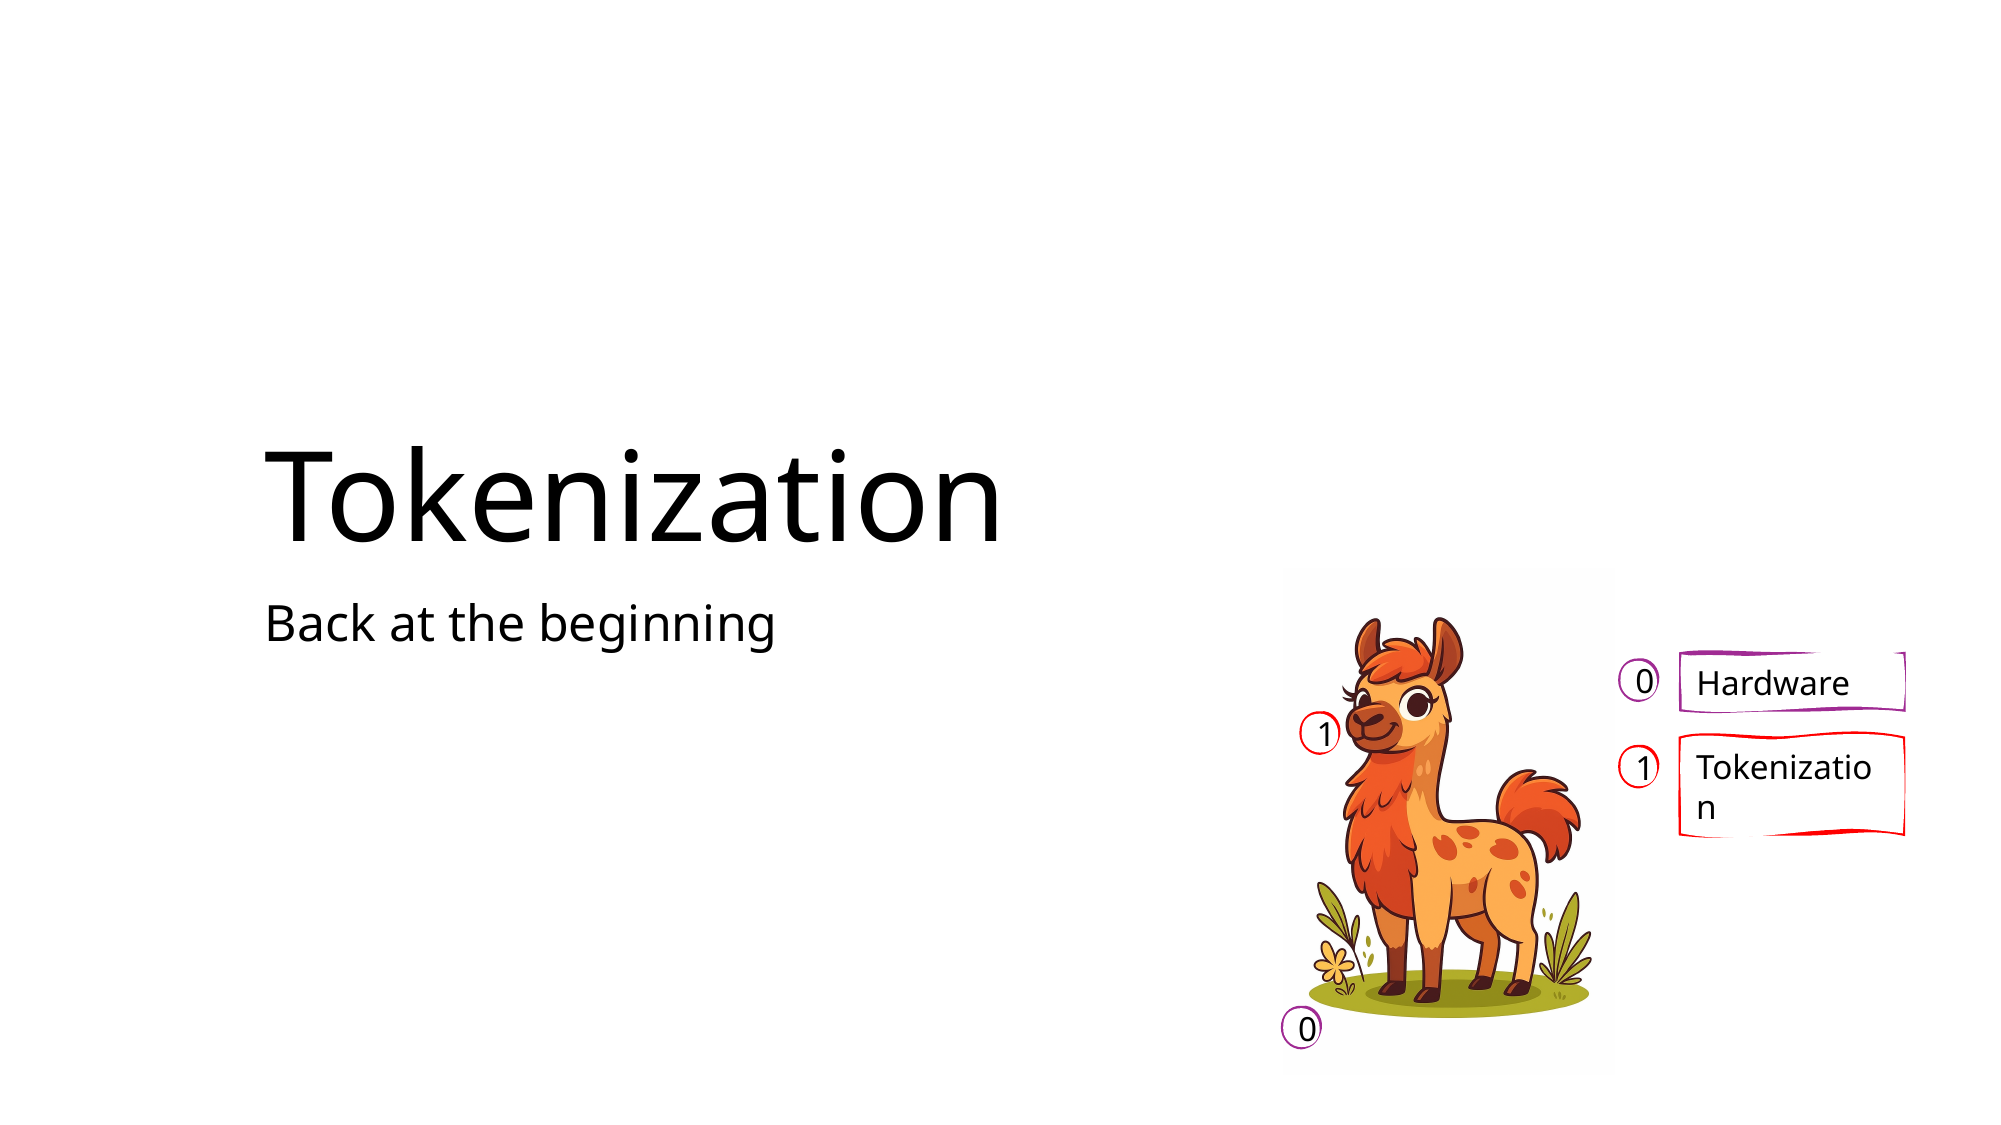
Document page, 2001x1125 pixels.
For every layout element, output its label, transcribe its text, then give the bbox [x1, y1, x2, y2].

text_box Hardware [1679, 651, 1906, 713]
title Tokenization [249, 184, 1750, 576]
text_box 0 [1618, 659, 1659, 702]
subtitle Back at the beginning [249, 590, 1282, 863]
text_box 1 [1618, 745, 1659, 788]
picture [1282, 568, 1615, 1076]
text_box Tokenization [1679, 732, 1905, 838]
subtitle Back at the beginning [1615, 590, 1750, 863]
